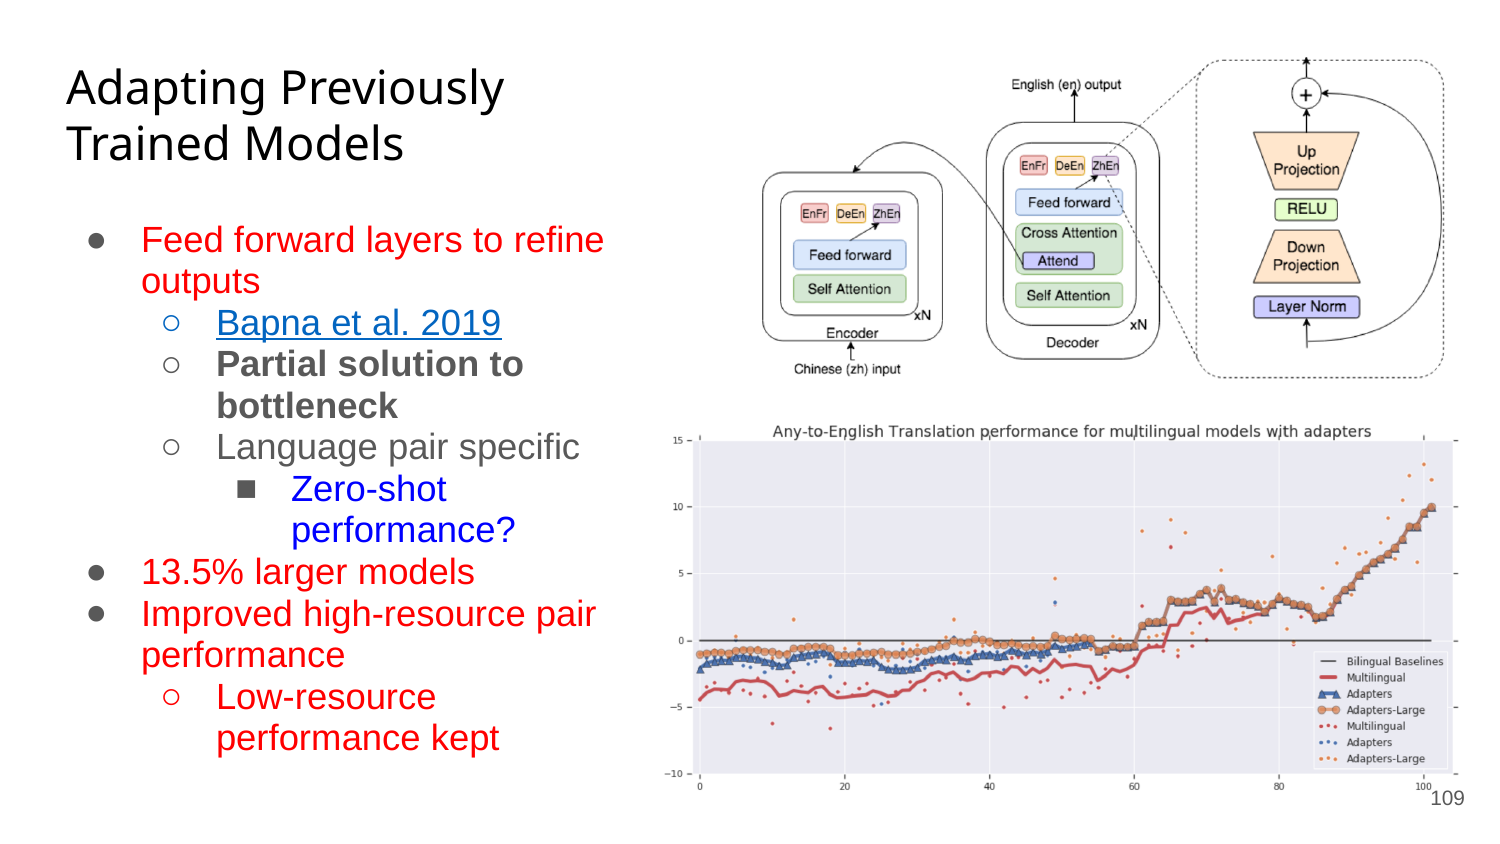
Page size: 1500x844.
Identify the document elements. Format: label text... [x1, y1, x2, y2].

picture [739, 37, 1470, 407]
slide_number ‹#› [1389, 764, 1480, 830]
title Adapting Previously Trained Models [51, 52, 580, 176]
list Feed forward layers to refine outputs Bapna et al. 2019 Partial solution to bottleneck Language pair specific Zero-shot performance? 13.5% larger models Improved high-resource pair performance Low-resource performance kept [51, 204, 646, 796]
picture [653, 417, 1470, 807]
